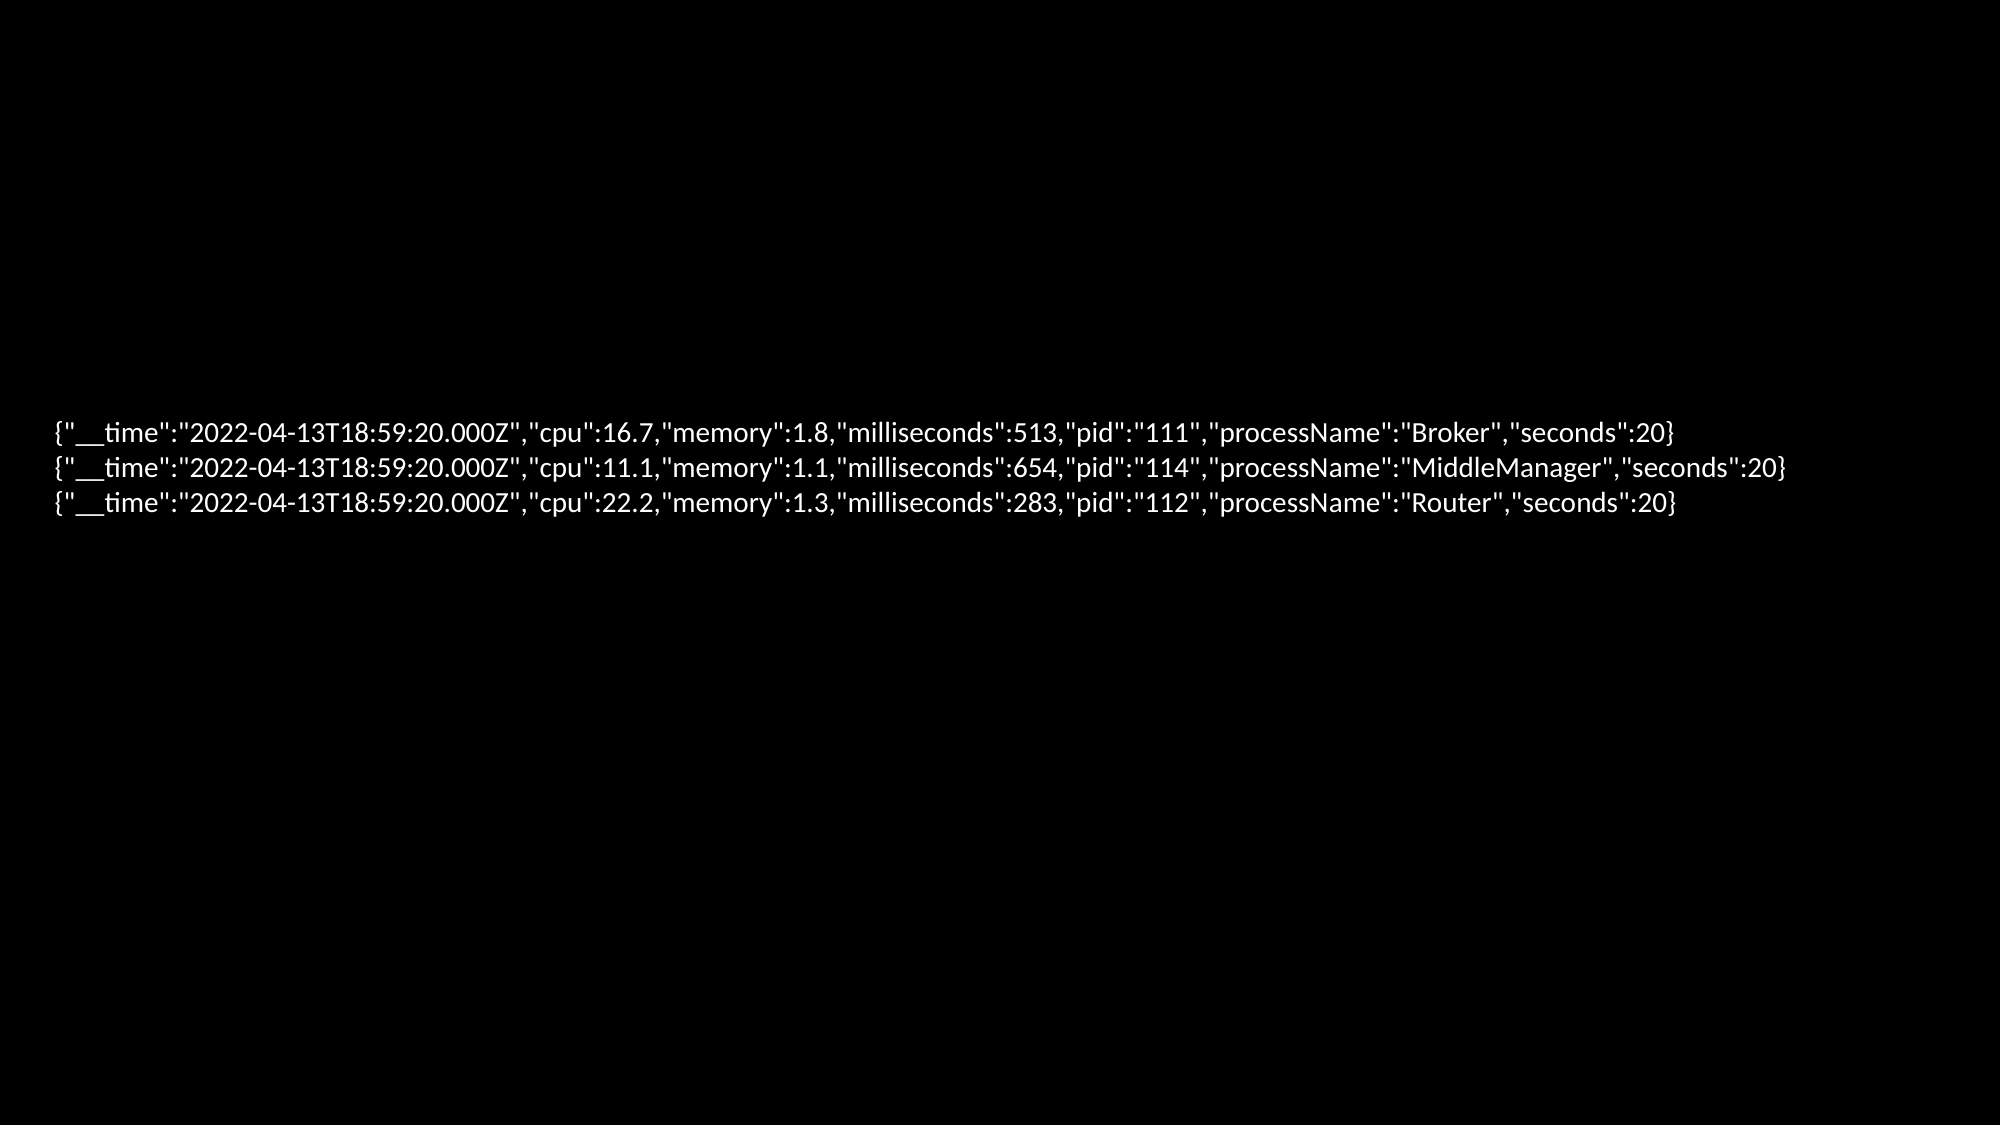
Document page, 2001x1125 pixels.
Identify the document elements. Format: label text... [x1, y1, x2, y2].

text_box {"__time":"2022-04-13T18:59:20.000Z","cpu":16.7,"memory":1.8,"milliseconds":513,"pid":"111","processName":"Broker","seconds":20} {"__time":"2022-04-13T18:59:20.000Z","cpu":11.1,"memory":1.1,"milliseconds":654,"pid":"114","processName":"MiddleManager","seconds":20} {"__time":"2022-04-13T18:59:20.000Z","cpu":22.2,"memory":1.3,"milliseconds":283,"pid":"112","processName":"Router","seconds":20} [39, 406, 1949, 526]
